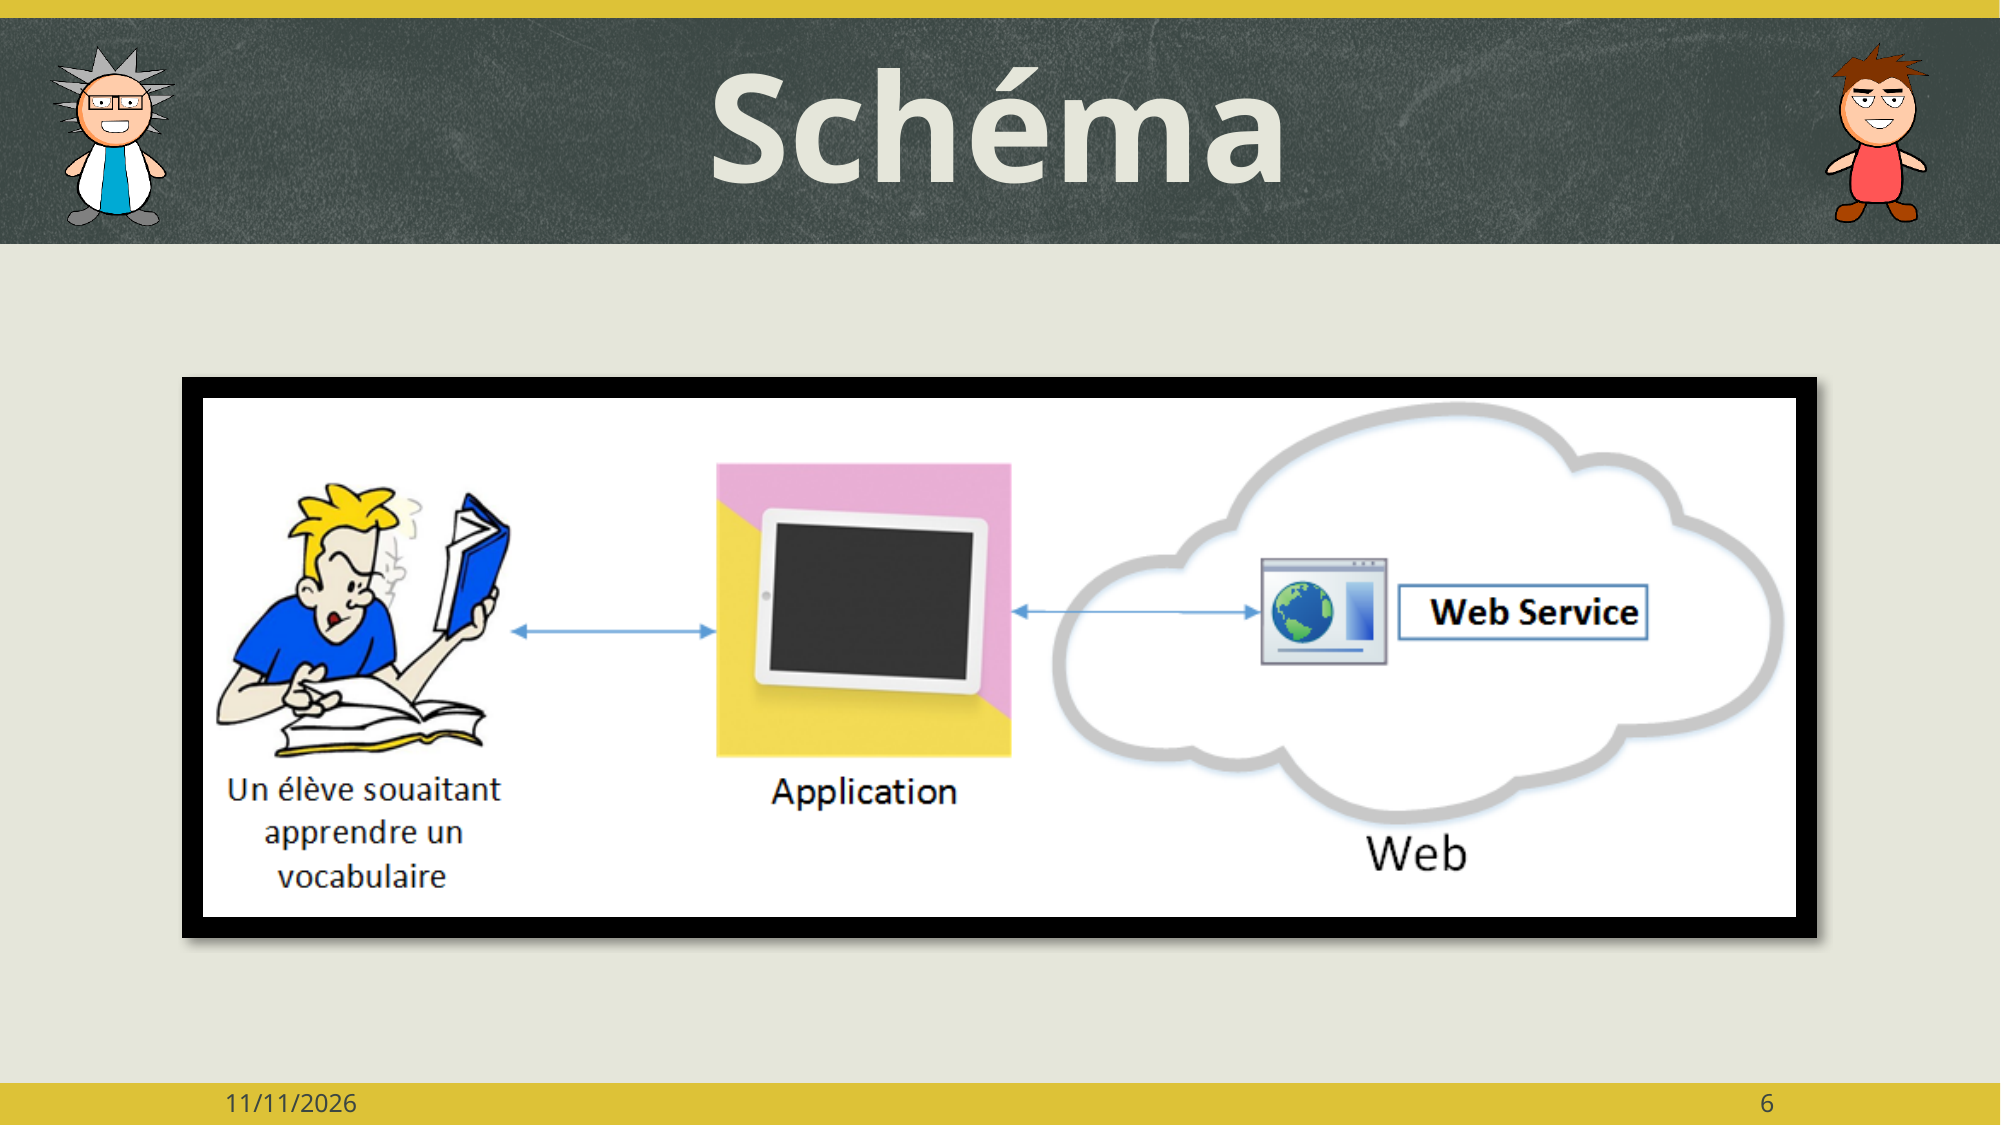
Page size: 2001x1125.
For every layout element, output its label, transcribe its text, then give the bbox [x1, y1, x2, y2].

picture [0, 18, 2000, 244]
slide_number 6 [1466, 1074, 1790, 1125]
title Schéma [210, 19, 1790, 244]
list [203, 398, 1797, 917]
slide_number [209, 1074, 534, 1125]
